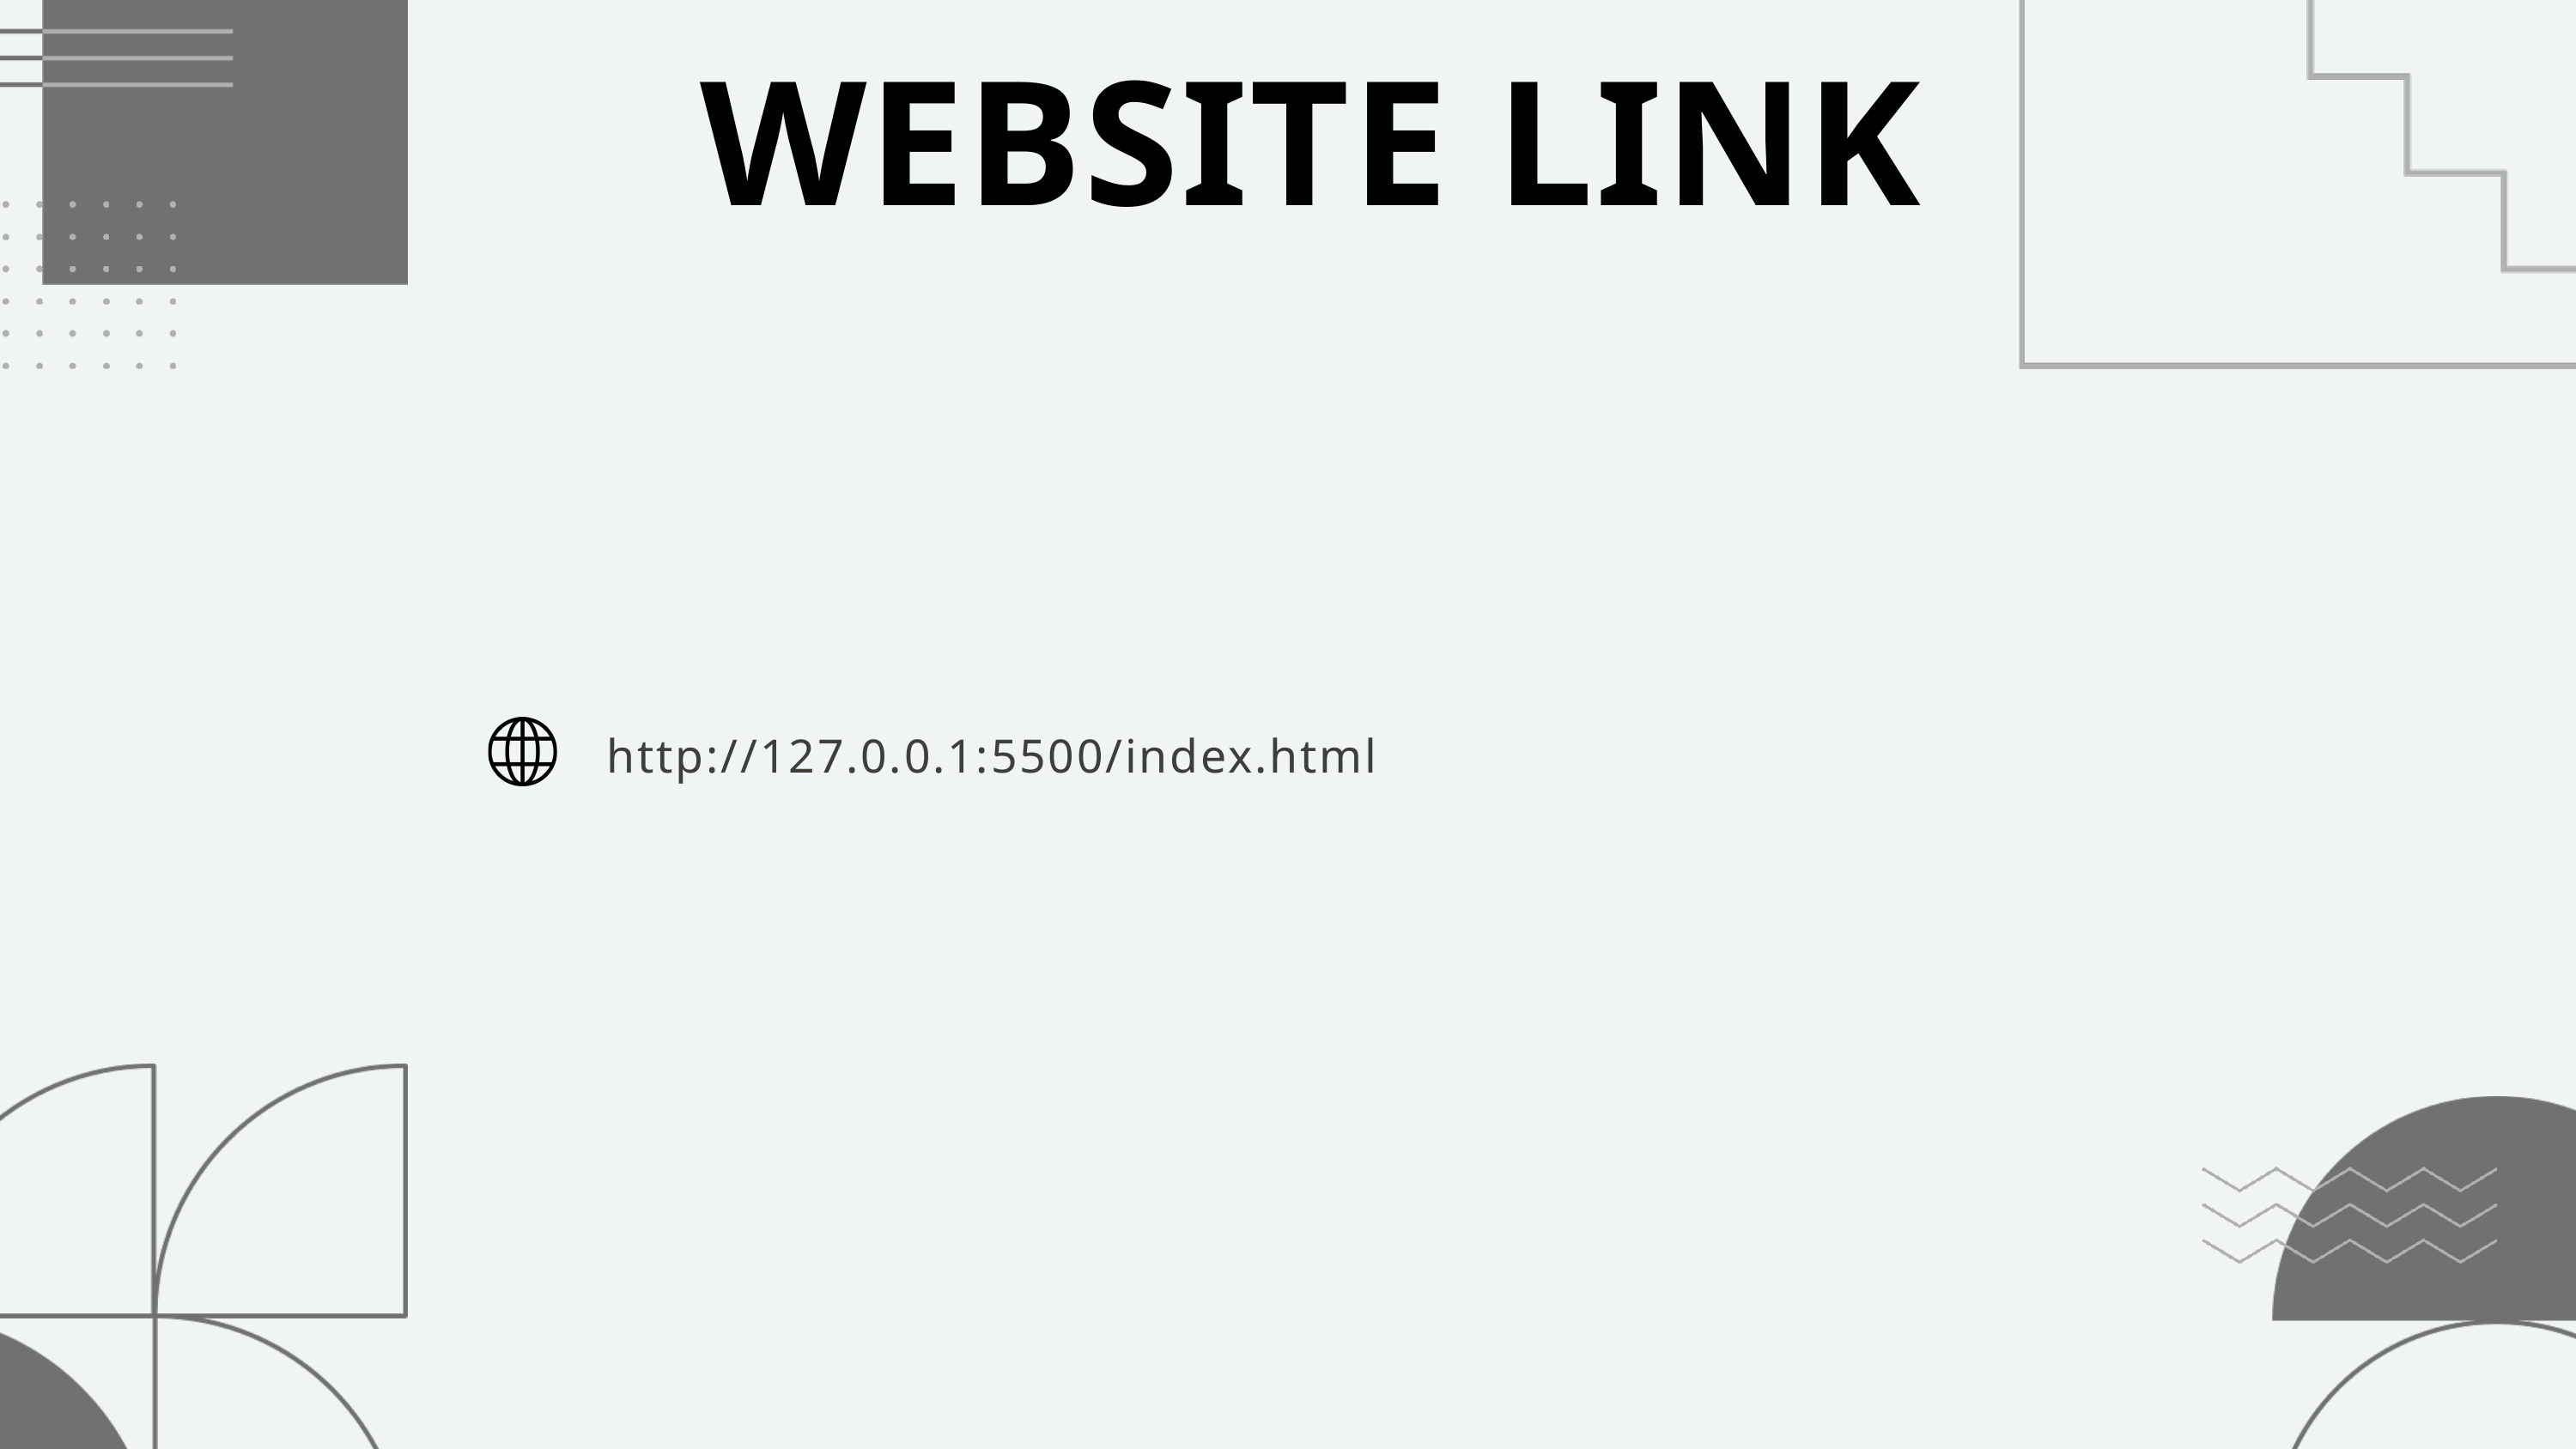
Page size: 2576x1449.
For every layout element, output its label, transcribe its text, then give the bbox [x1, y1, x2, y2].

text_box [2019, 0, 2576, 369]
text_box [0, 201, 176, 369]
text_box http://127.0.0.1:5500/index.html [606, 705, 2498, 783]
text_box [0, 1064, 408, 1449]
text_box WEBSITE LINK [488, 33, 2135, 240]
text_box [488, 717, 557, 786]
text_box [0, 0, 409, 285]
text_box [2270, 1096, 2576, 1449]
text_box [2202, 1167, 2498, 1264]
